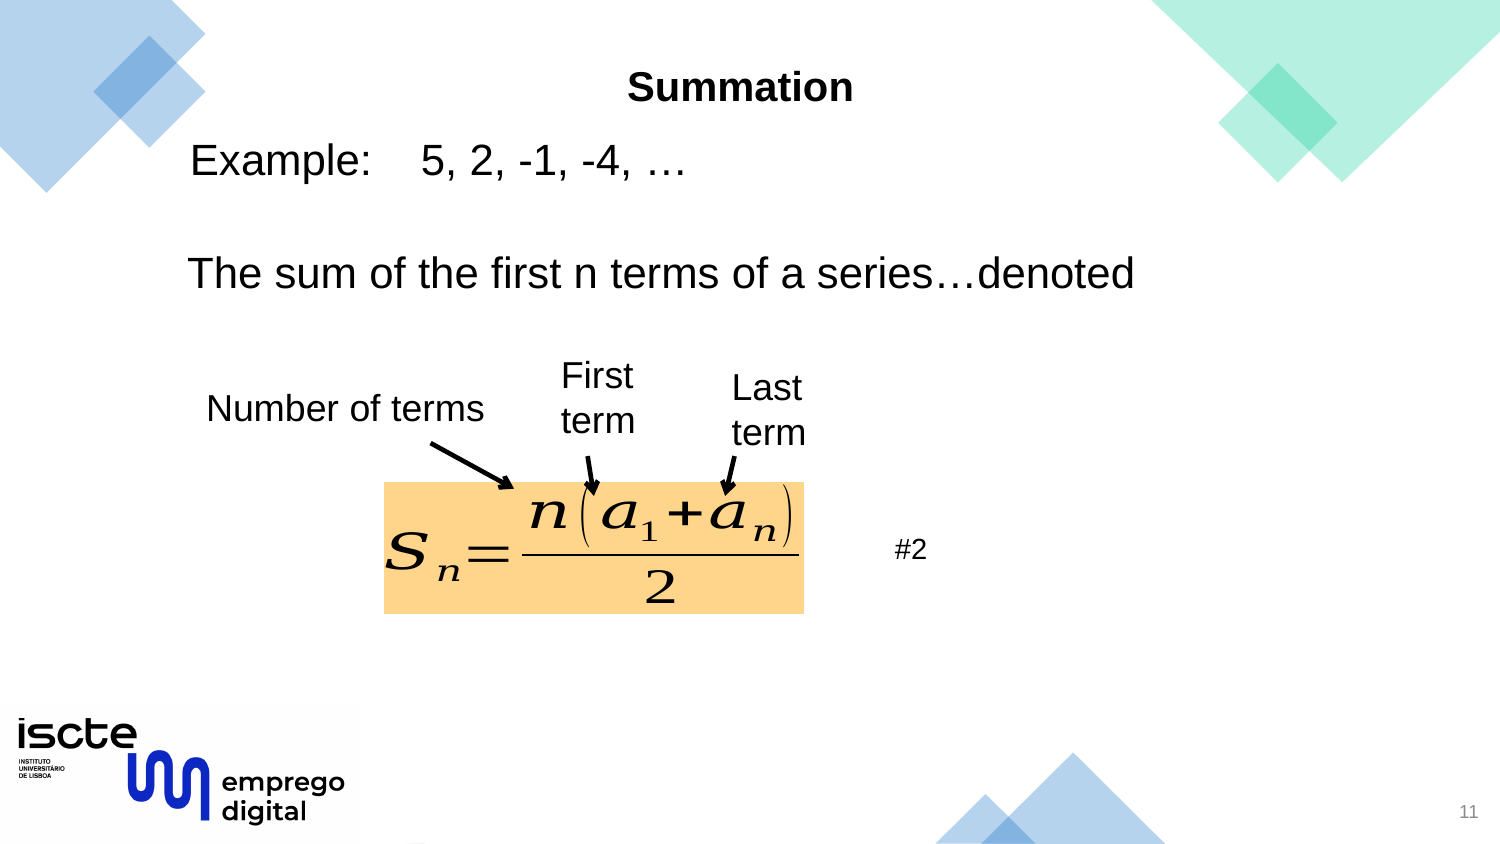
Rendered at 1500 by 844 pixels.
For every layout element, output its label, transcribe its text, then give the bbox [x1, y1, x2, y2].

text_box First term [546, 343, 721, 449]
text_box Example: 5, 2, -1, -4, … [175, 124, 982, 192]
text_box [0, 0, 1500, 844]
text_box [1009, 750, 1167, 844]
text_box [91, 34, 208, 150]
text_box [1149, 0, 1500, 184]
text_box Number of terms [191, 377, 515, 437]
text_box Last term [716, 355, 892, 461]
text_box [725, 456, 735, 496]
slide_number 11 [1403, 779, 1494, 844]
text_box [587, 456, 594, 496]
text_box [1216, 112, 1309, 185]
text_box [933, 792, 1038, 844]
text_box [430, 443, 515, 489]
picture [0, 704, 359, 844]
text_box [0, 0, 208, 195]
text_box Summation [230, 37, 1266, 120]
text_box #2 [880, 522, 1131, 573]
